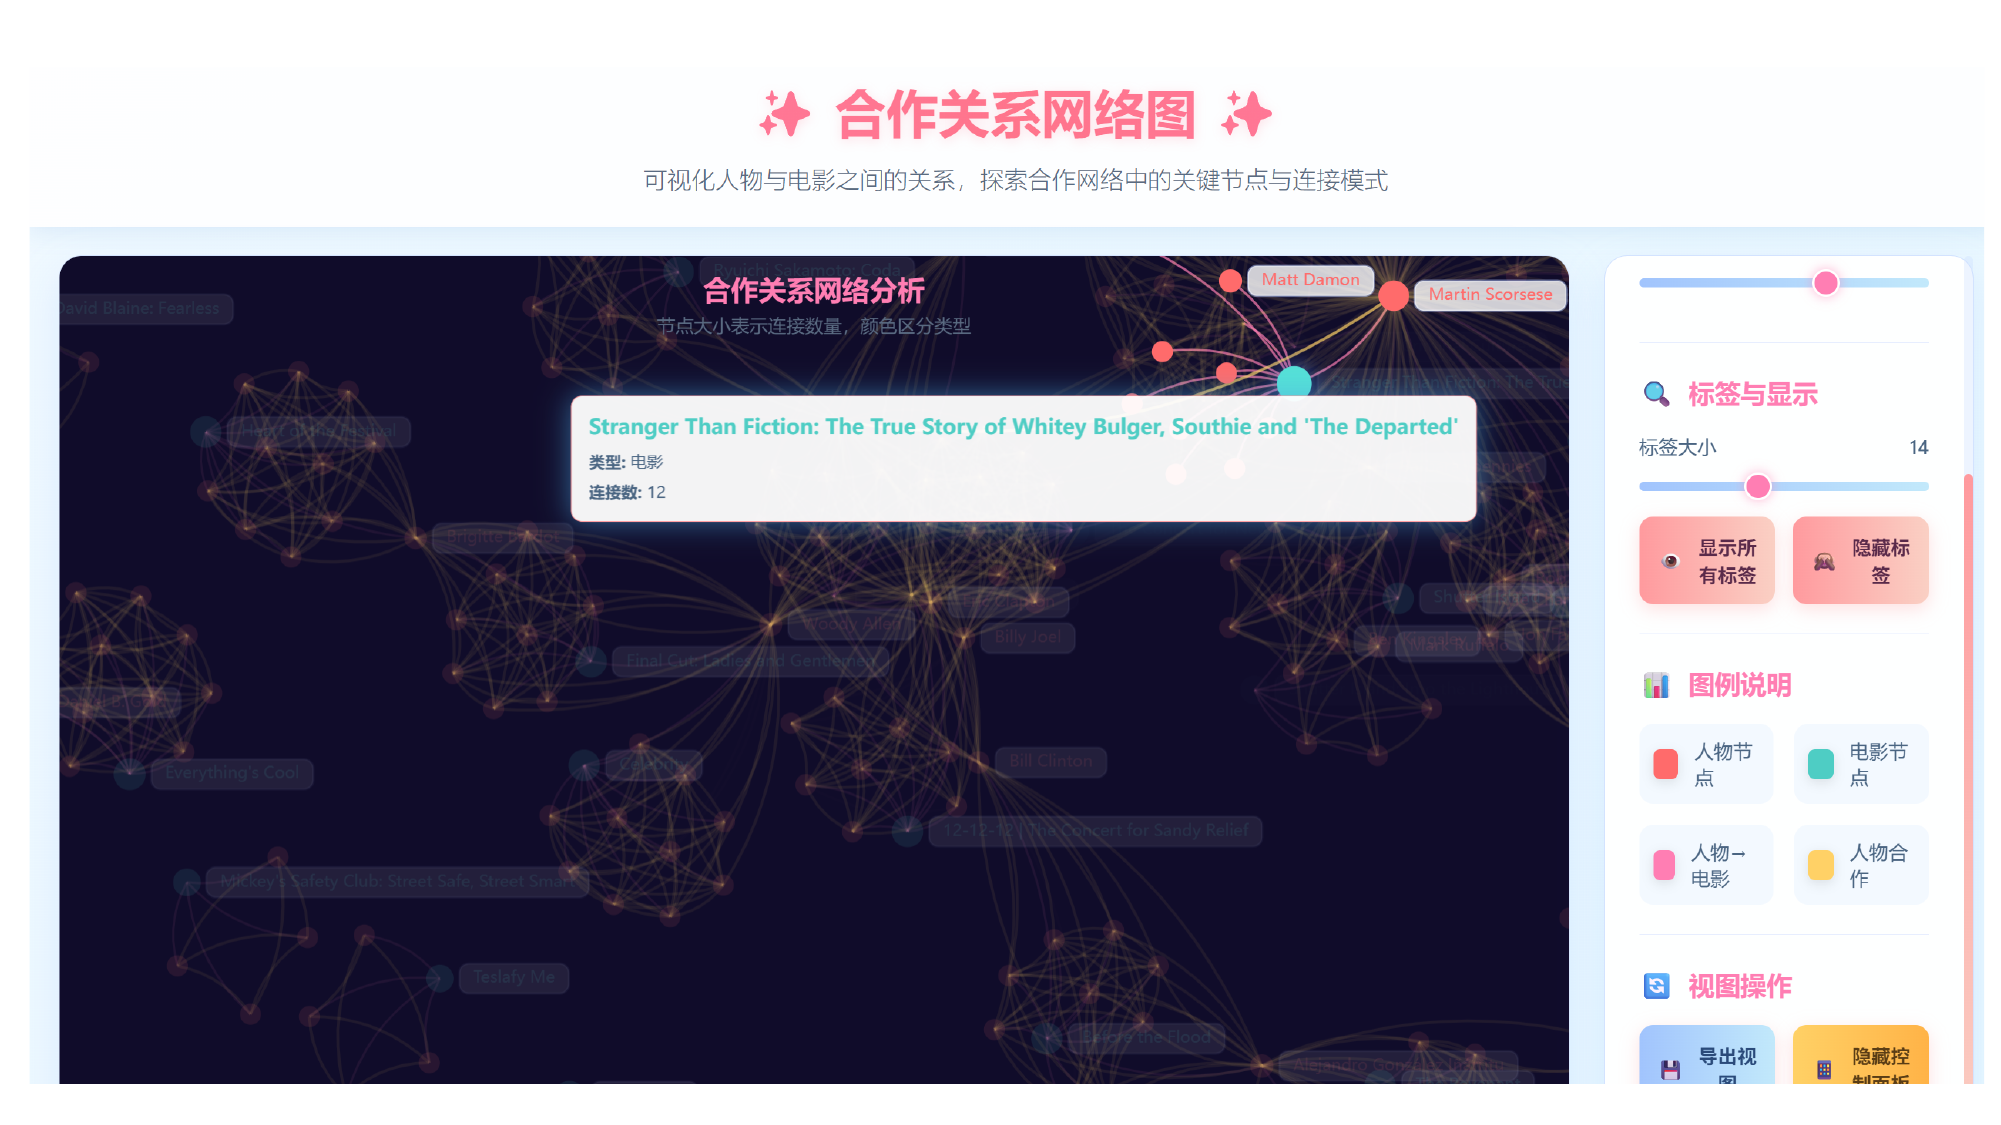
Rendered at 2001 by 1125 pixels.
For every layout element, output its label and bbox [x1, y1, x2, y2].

picture [29, 67, 1985, 1084]
